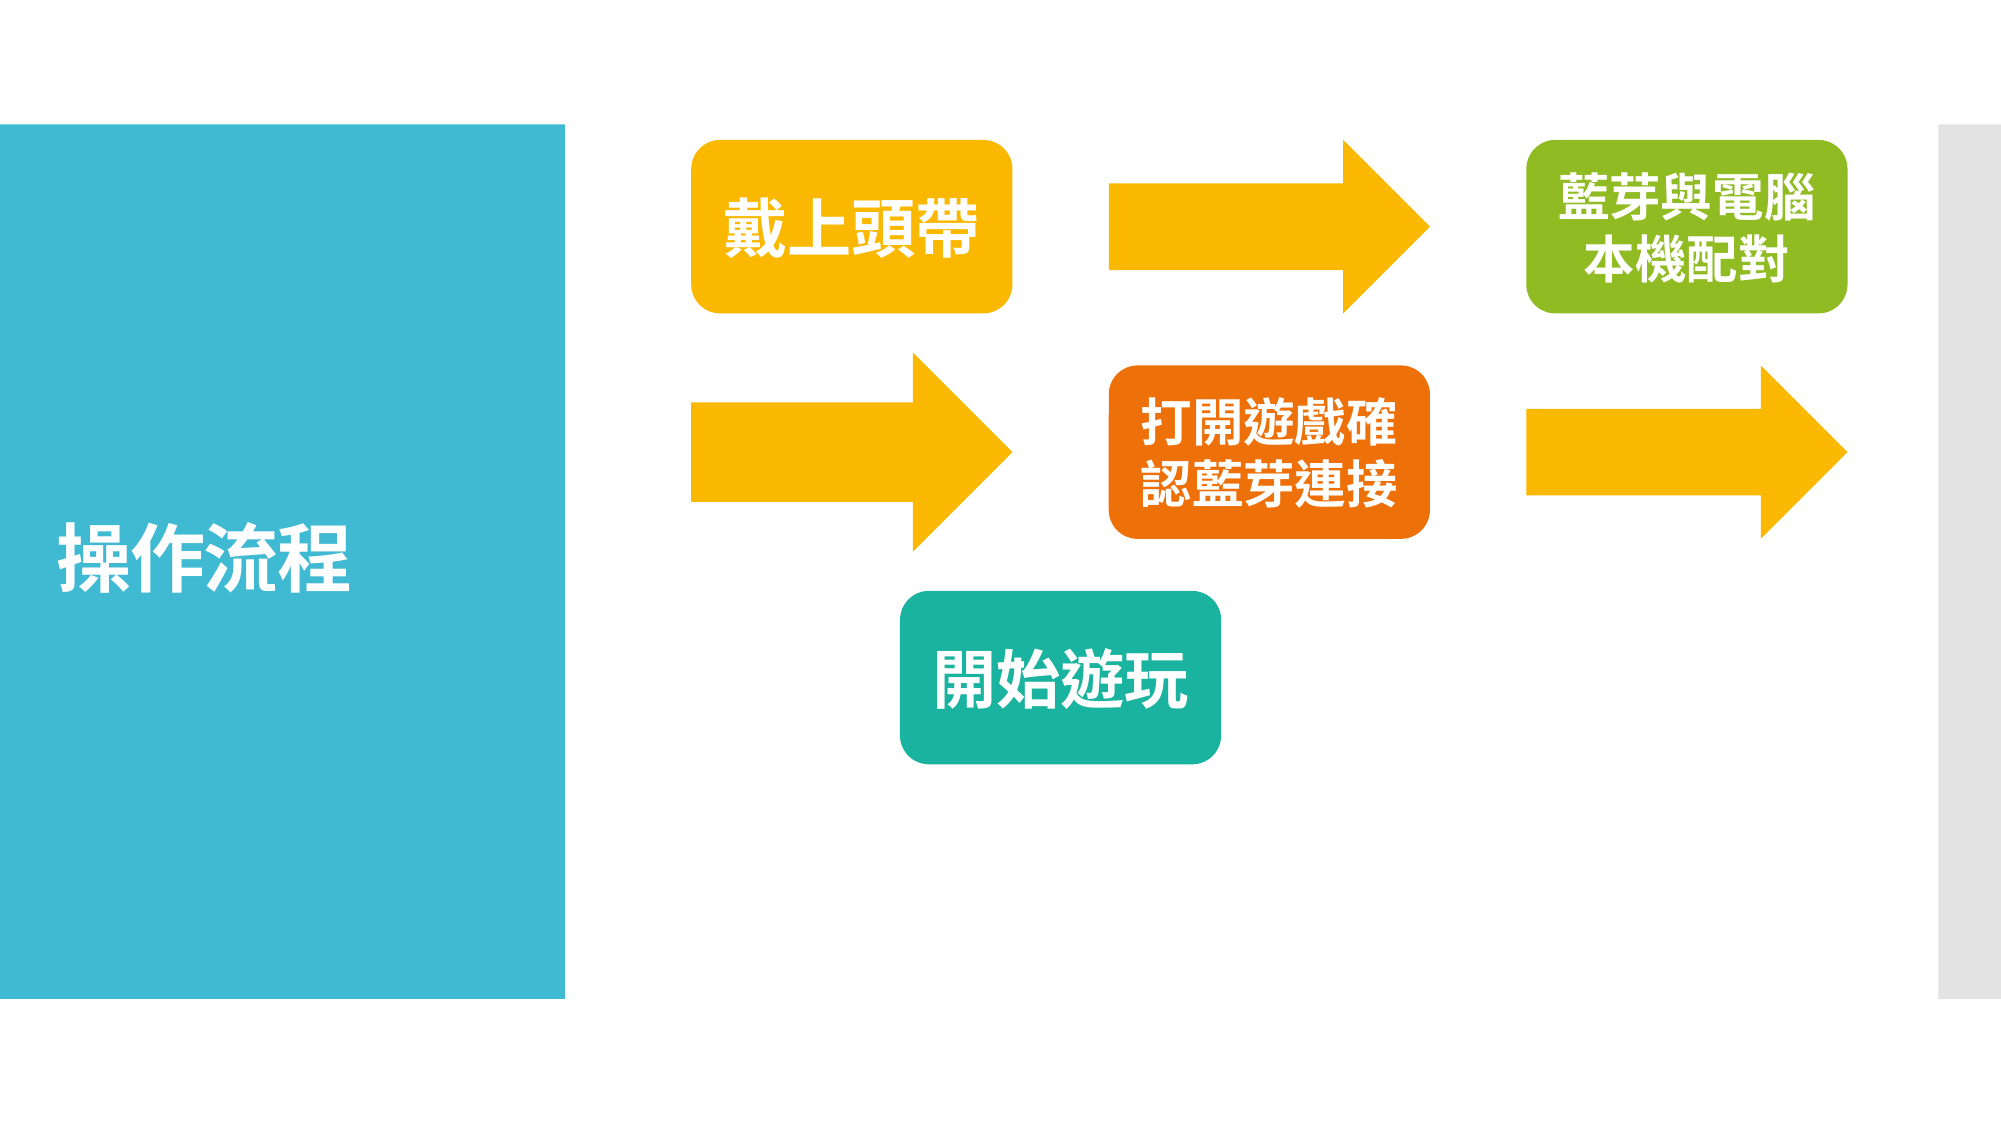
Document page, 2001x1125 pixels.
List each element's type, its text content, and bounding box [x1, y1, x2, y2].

title 操作流程 [41, 184, 525, 940]
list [690, 139, 1848, 982]
